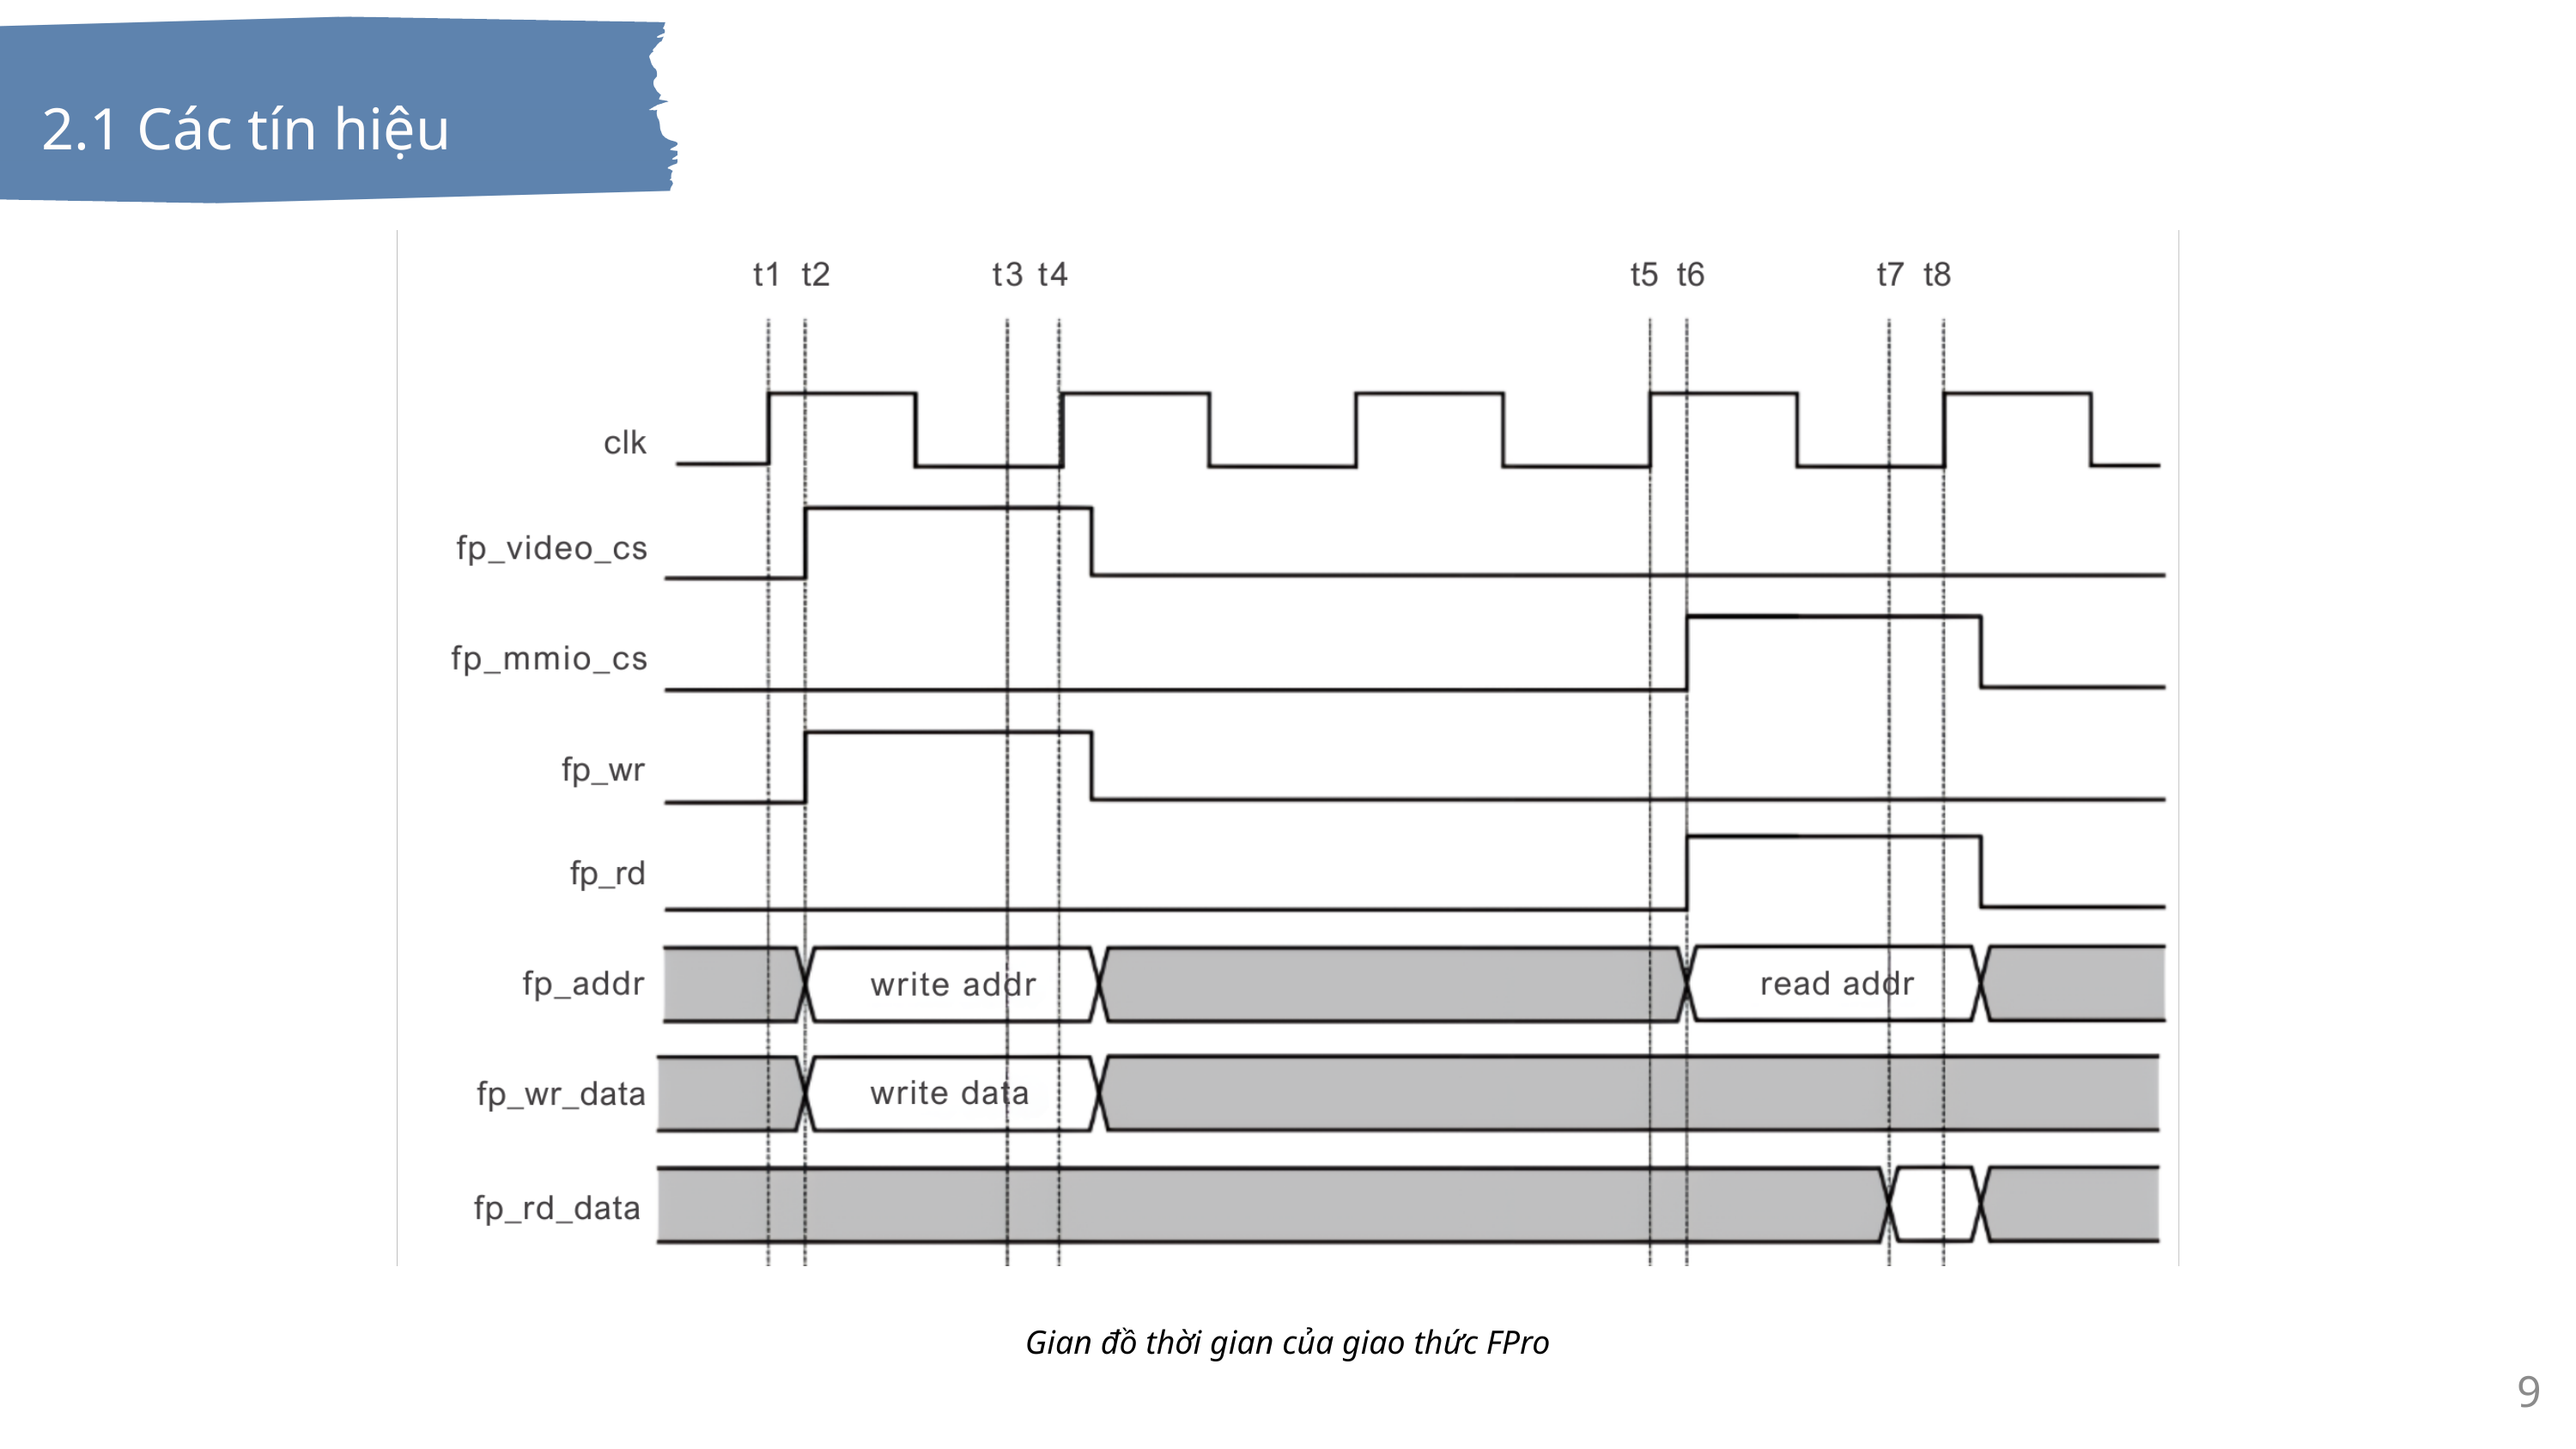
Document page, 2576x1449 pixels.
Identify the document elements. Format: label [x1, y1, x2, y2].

text_box [0, 0, 2576, 1449]
